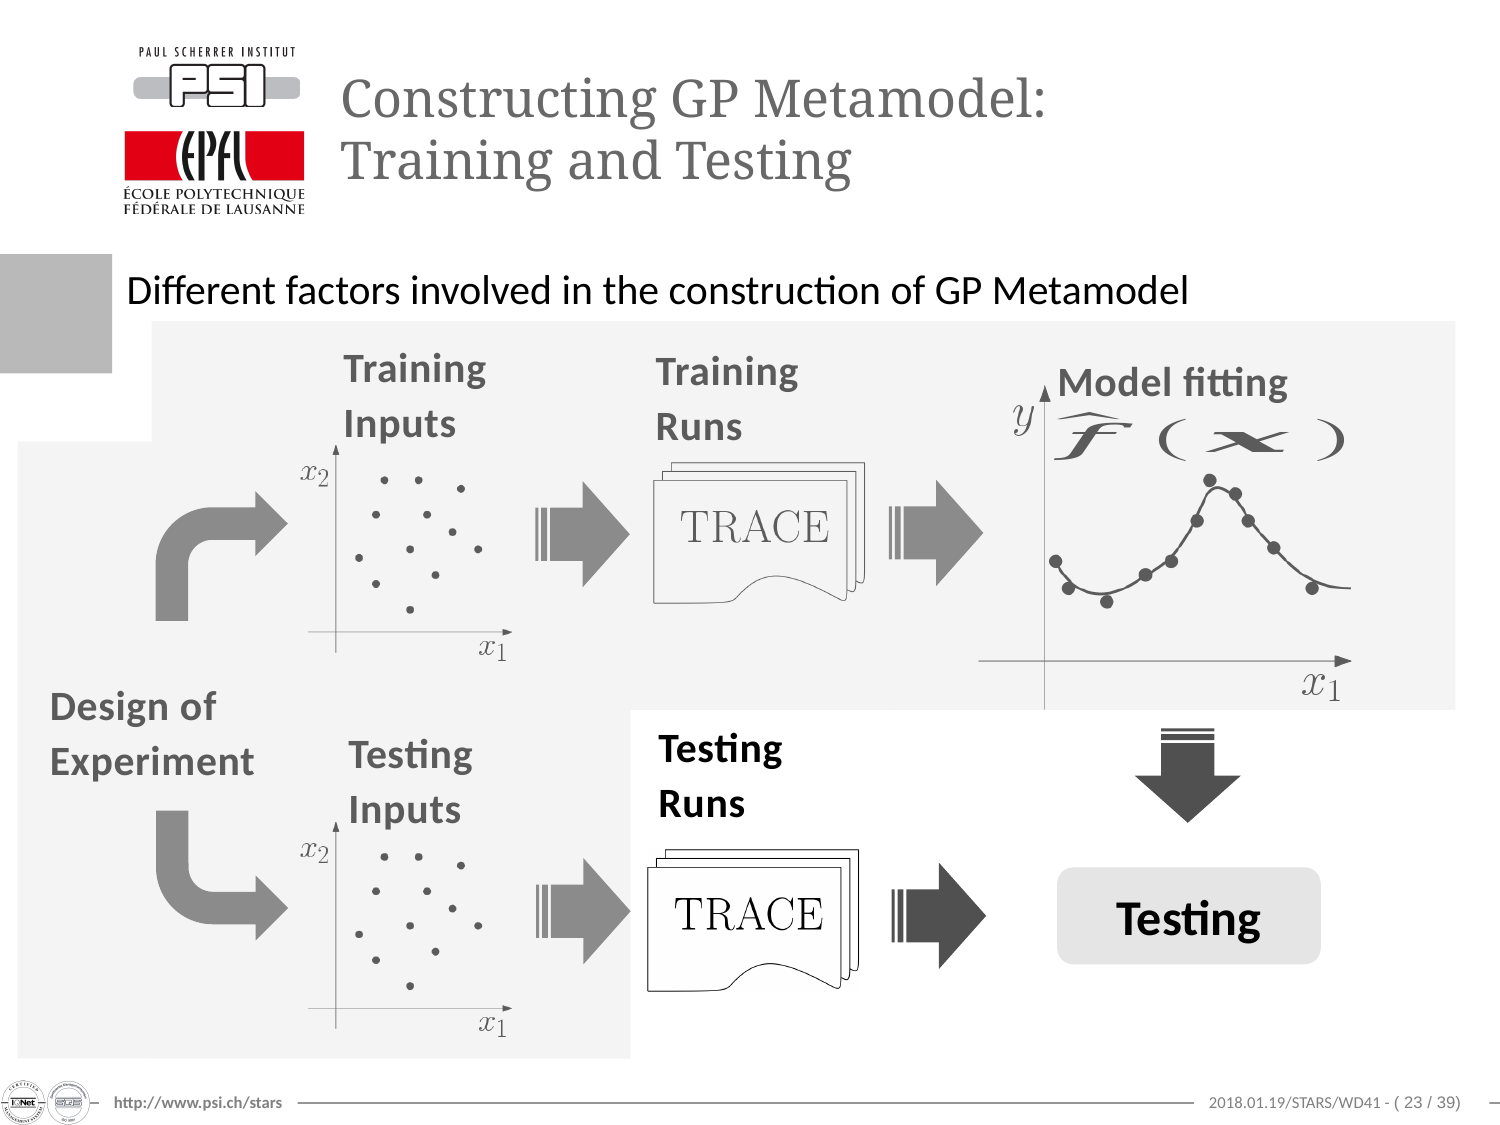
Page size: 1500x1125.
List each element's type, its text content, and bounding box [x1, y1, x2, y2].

text_box [151, 709, 631, 1059]
title Constructing GP Metamodel: Training and Testing [340, 47, 1459, 209]
picture [298, 822, 512, 1039]
text_box [888, 321, 1456, 710]
picture [646, 848, 860, 993]
text_box [891, 889, 895, 943]
picture [0, 1080, 90, 1125]
picture [298, 445, 512, 662]
picture [652, 460, 866, 605]
text_box Testing [1057, 867, 1321, 965]
picture [977, 385, 1353, 711]
text_box [906, 862, 987, 969]
text_box [1134, 743, 1241, 823]
text_box [897, 889, 904, 943]
text_box Different factors involved in the construction of GP Metamodel [111, 255, 1447, 321]
text_box Testing Runs [658, 716, 809, 837]
text_box [17, 441, 152, 1059]
text_box [1161, 728, 1215, 732]
text_box [151, 321, 888, 710]
text_box [1161, 734, 1215, 741]
